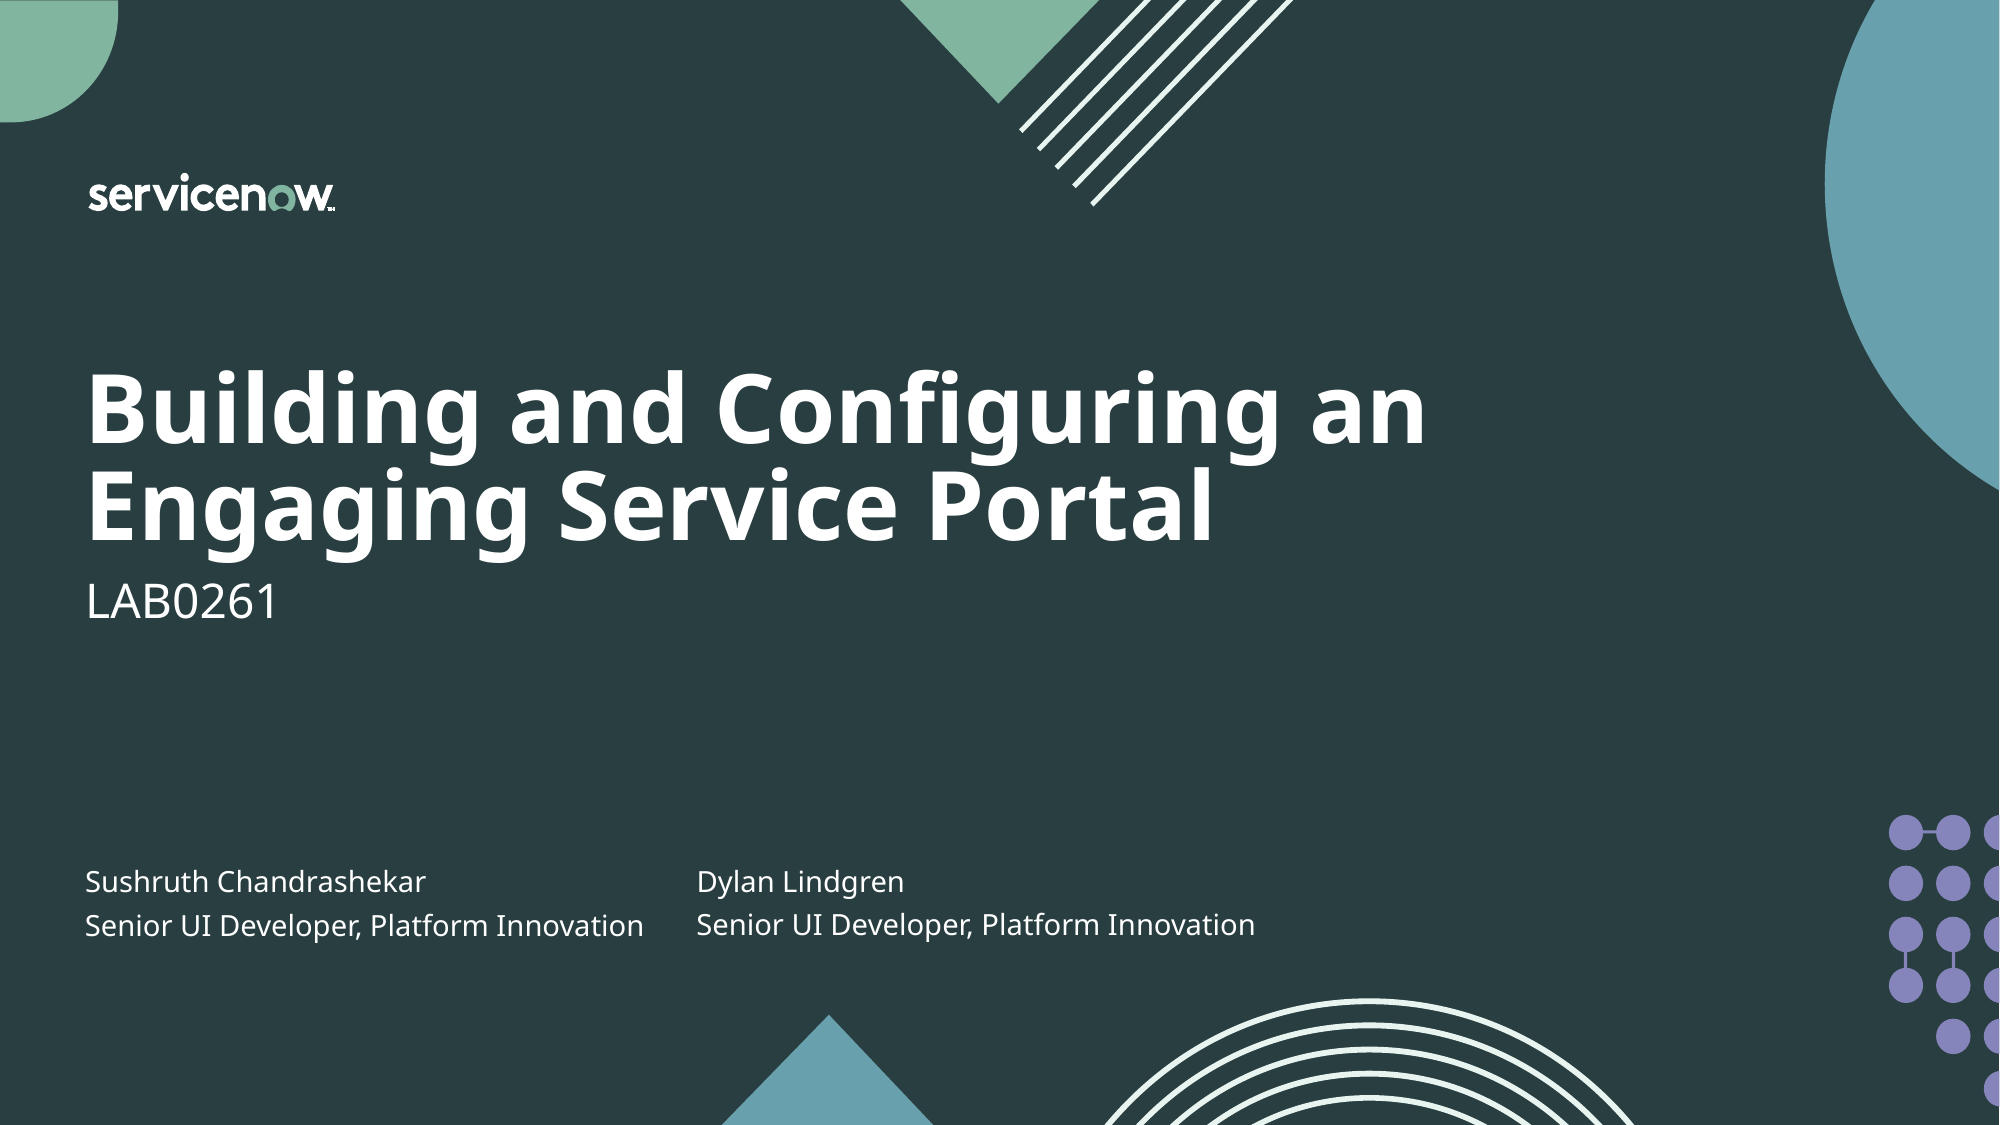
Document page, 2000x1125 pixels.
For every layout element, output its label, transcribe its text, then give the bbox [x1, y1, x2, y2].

list Senior UI Developer, Platform Innovation [70, 907, 681, 1054]
list Sushruth Chandrashekar [70, 842, 681, 907]
list LAB0261 [70, 574, 1611, 705]
title Building and Configuring an Engaging Service Portal [70, 127, 1814, 561]
text_box Senior UI Developer, Platform Innovation [681, 907, 1293, 1054]
text_box Dylan Lindgren [681, 842, 1293, 907]
